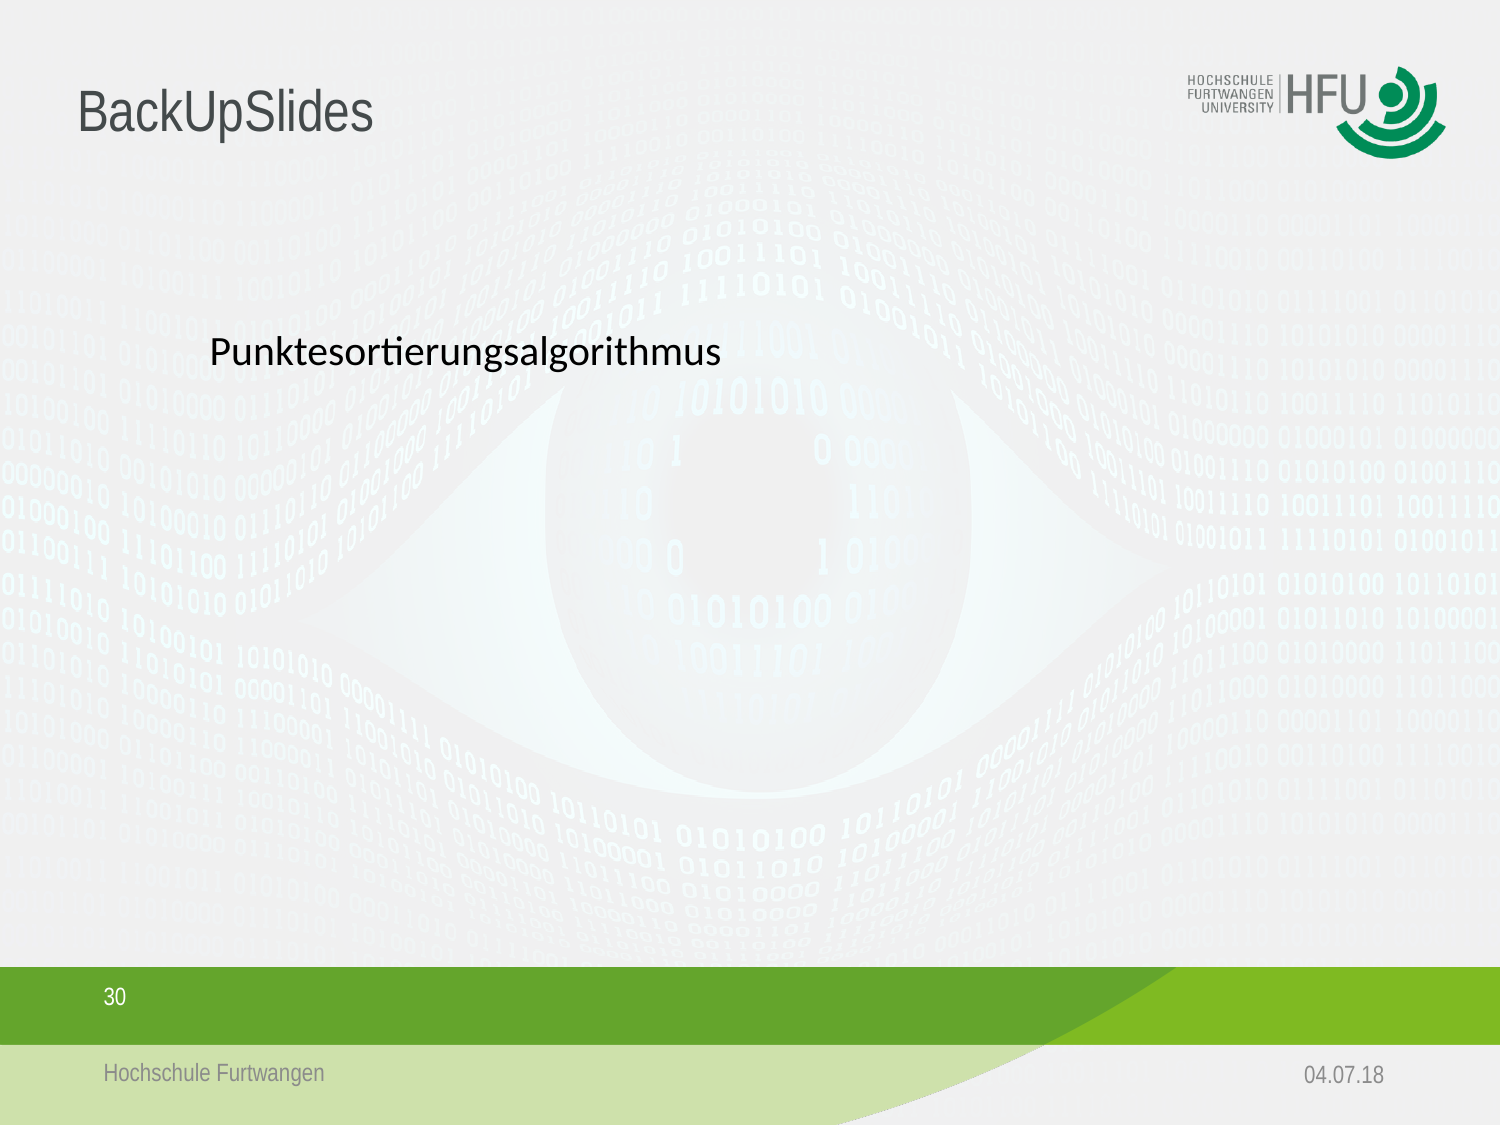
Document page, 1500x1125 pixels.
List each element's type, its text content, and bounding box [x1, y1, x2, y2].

footer Hochschule Furtwangen [88, 1044, 420, 1105]
picture [0, 967, 1500, 1125]
slide_number 30 [88, 967, 160, 1028]
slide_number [1257, 1046, 1400, 1107]
picture [1166, 53, 1454, 164]
title BackUpSlides [77, 64, 1353, 153]
text_box Punktesortierungsalgorithmus [194, 326, 1282, 381]
